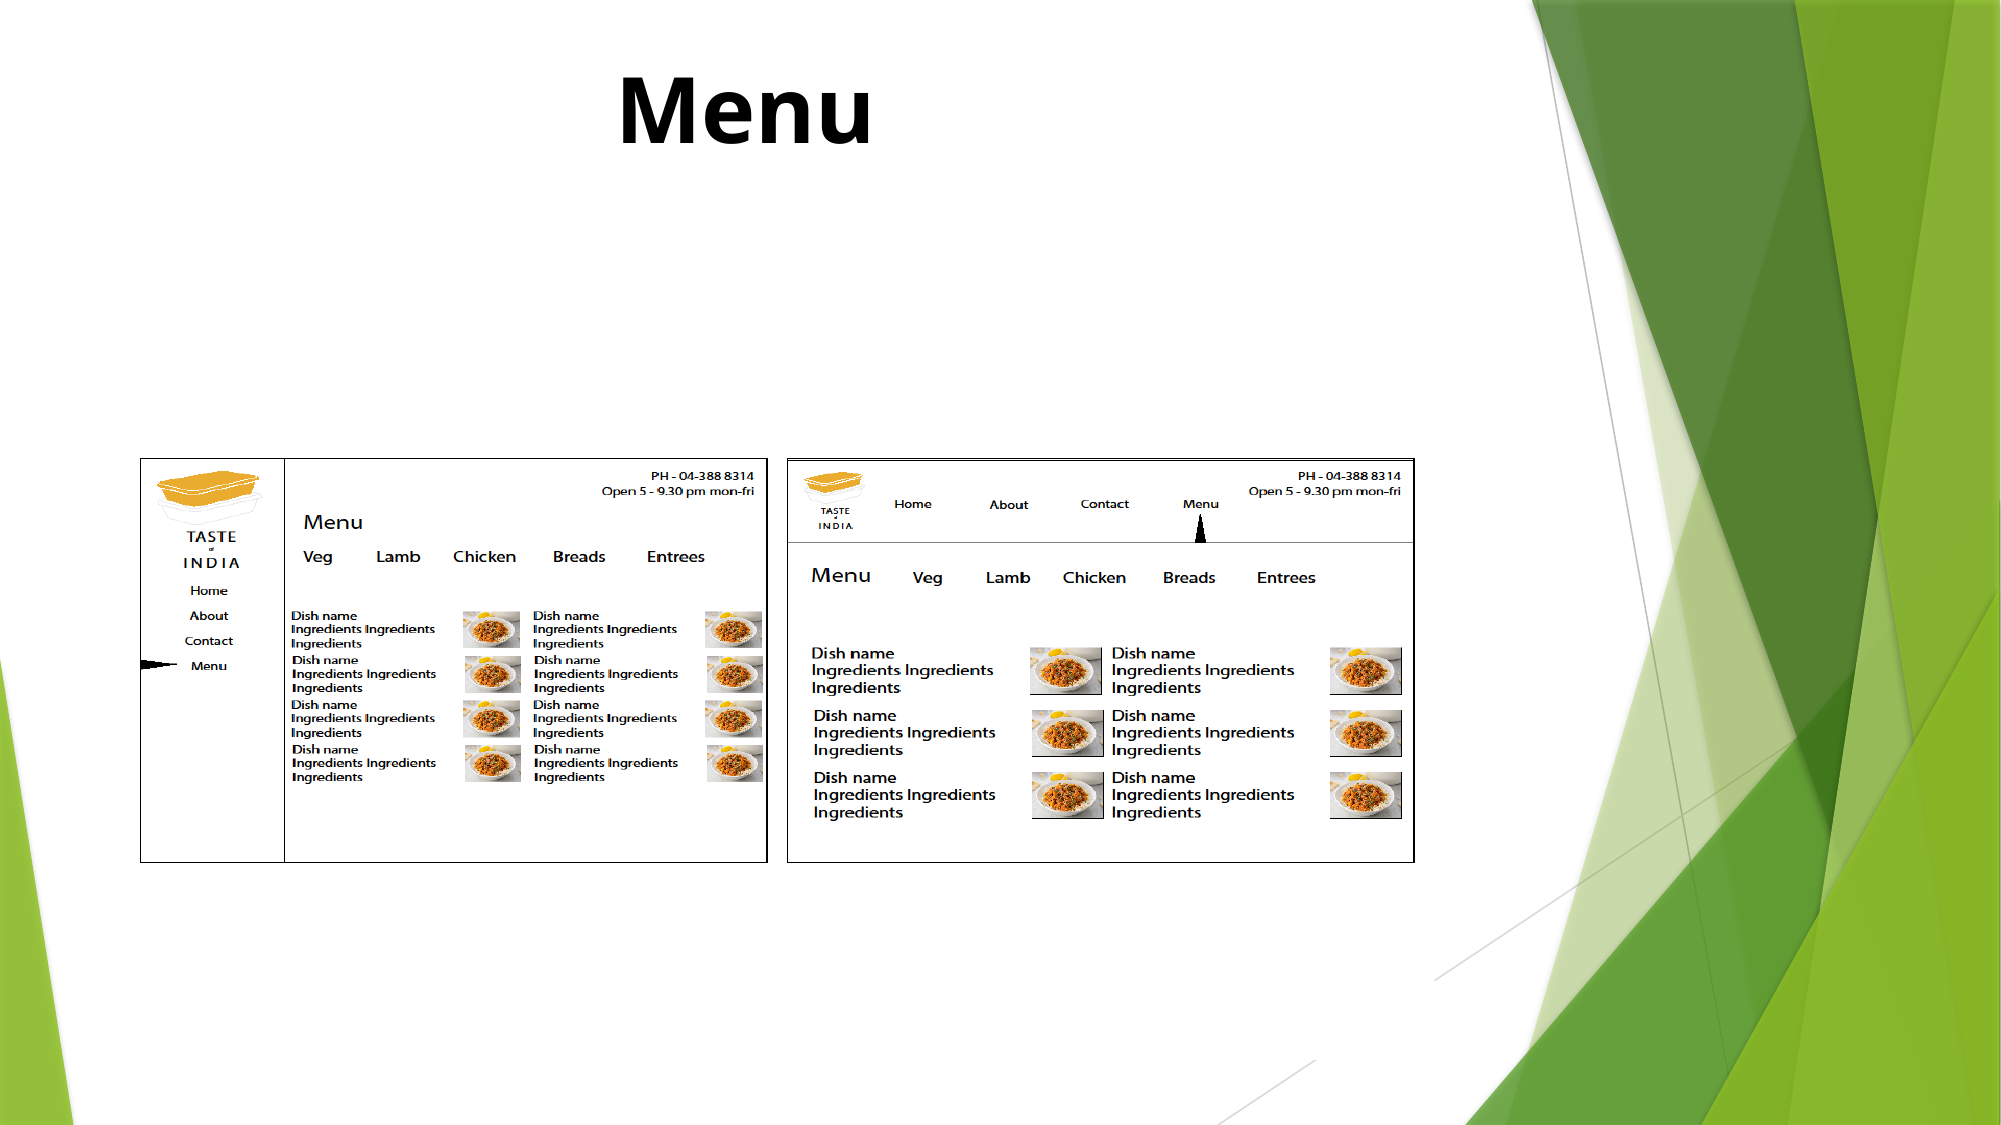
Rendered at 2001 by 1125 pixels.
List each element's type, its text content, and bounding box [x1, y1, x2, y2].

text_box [100, 199, 1436, 1060]
text_box Menu [600, 43, 892, 169]
